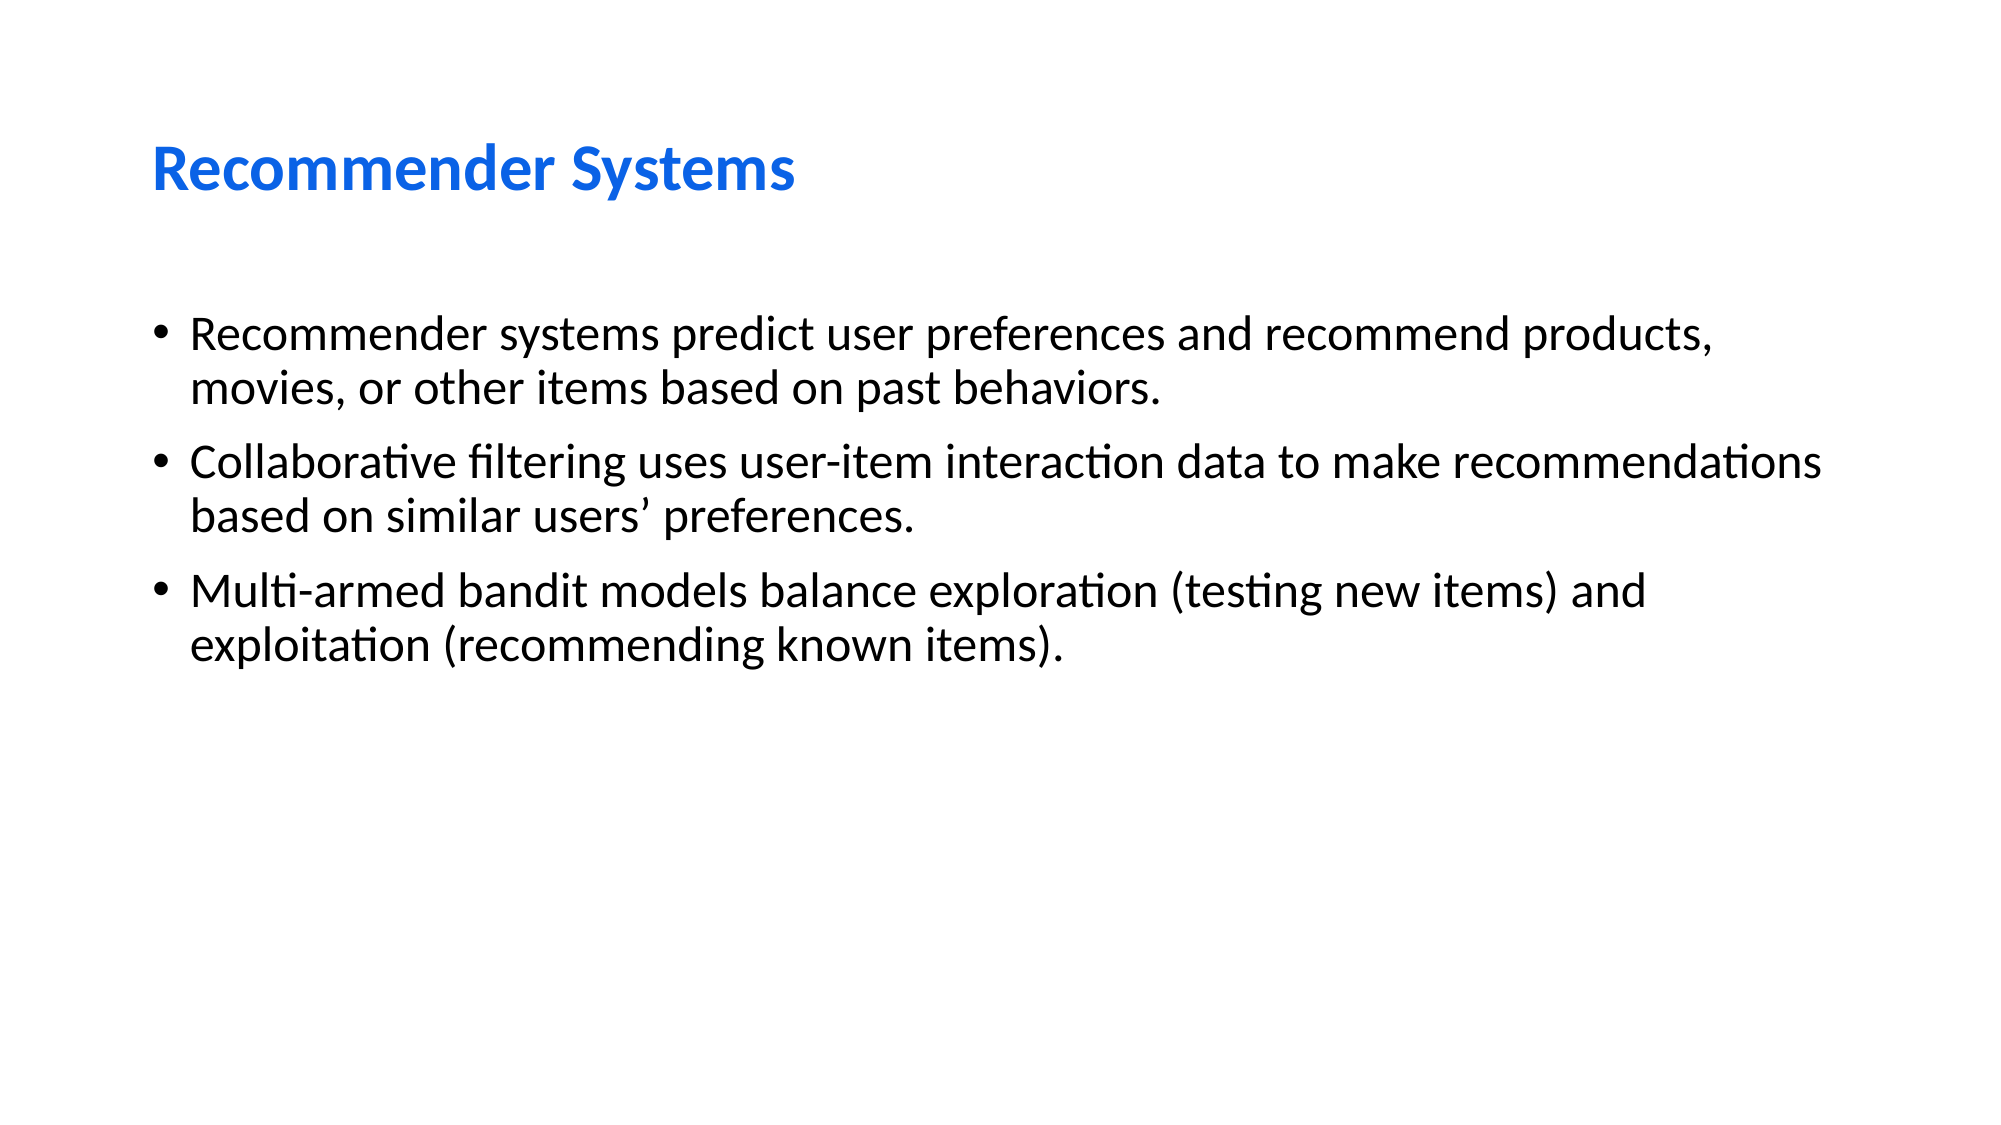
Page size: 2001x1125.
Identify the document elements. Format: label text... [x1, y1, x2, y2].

title Recommender Systems [137, 59, 1863, 278]
list Recommender systems predict user preferences and recommend products, movies, or other items based on past behaviors. Collaborative filtering uses user-item interaction data to make recommendations based on similar users’ preferences. Multi-armed bandit models balance exploration (testing new items) and exploitation (recommending known items). [137, 299, 1863, 1014]
